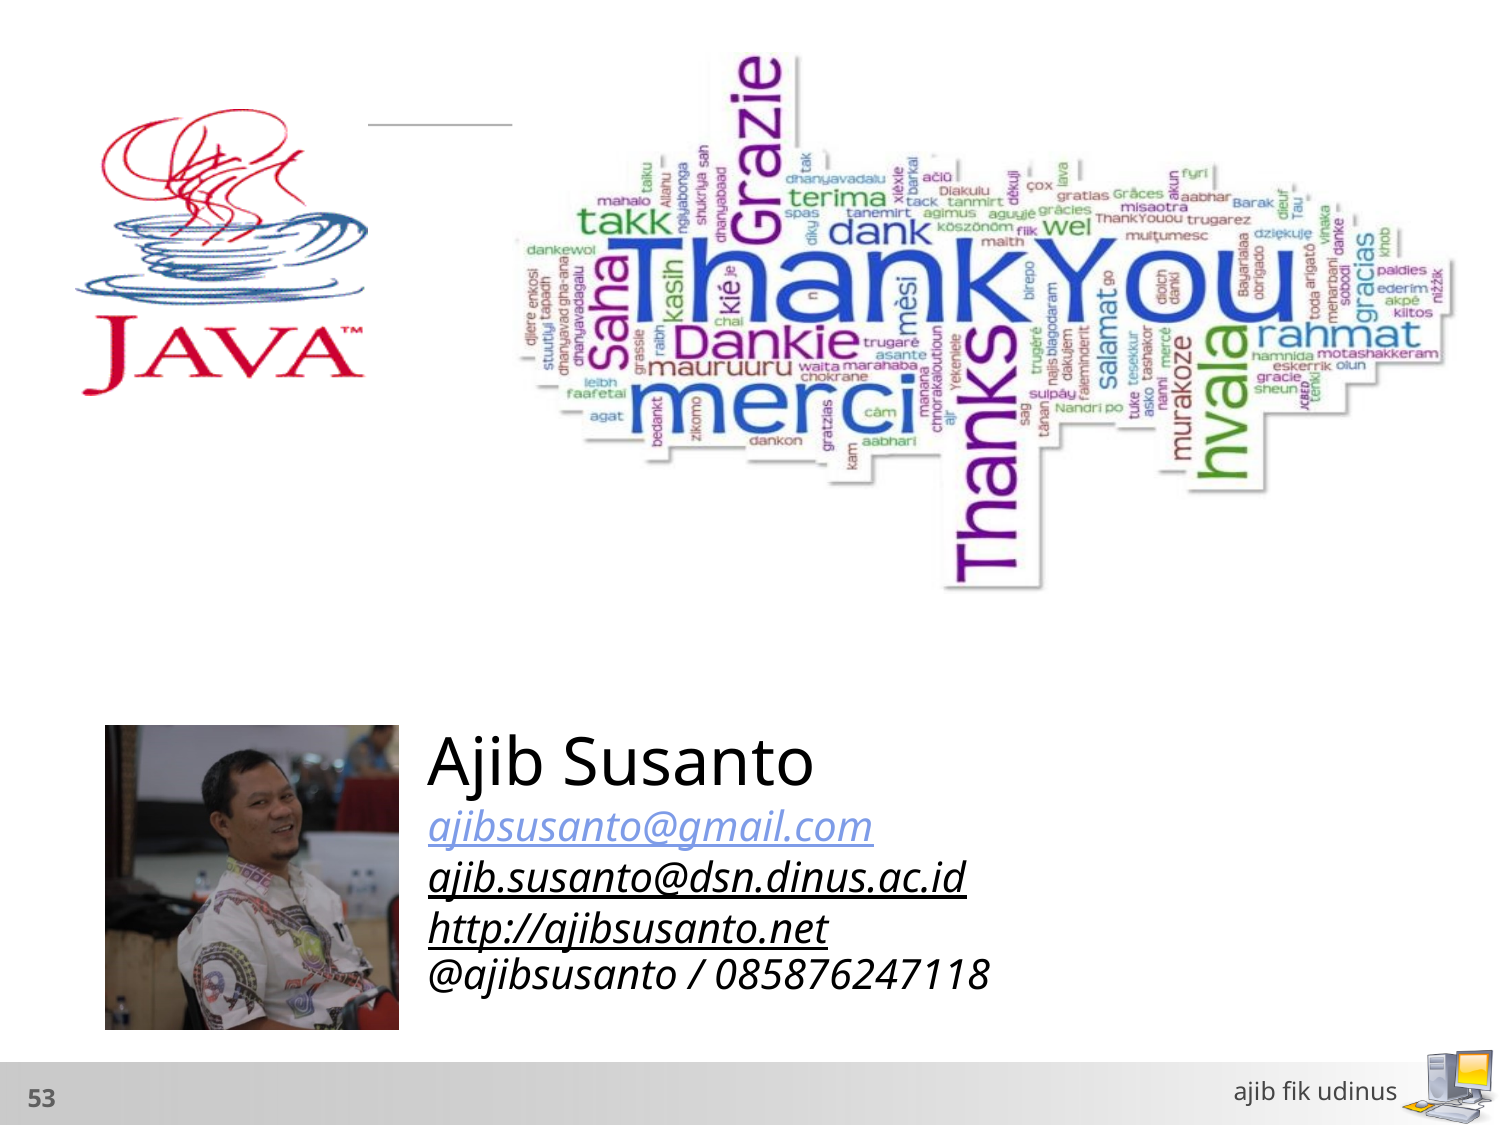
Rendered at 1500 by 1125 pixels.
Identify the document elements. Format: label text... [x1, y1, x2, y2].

picture [1400, 1046, 1500, 1125]
footer ajib fik udinus [937, 1050, 1413, 1113]
text_box [512, 52, 1459, 594]
picture [74, 108, 369, 396]
text_box Ajib Susanto ajibsusanto@gmail.com ajib.susanto@dsn.dinus.ac.id http://ajibsusanto.net @ajibsusanto / 085876247118 [412, 720, 1025, 1024]
slide_number 53 [12, 1074, 363, 1113]
picture [105, 725, 399, 1030]
